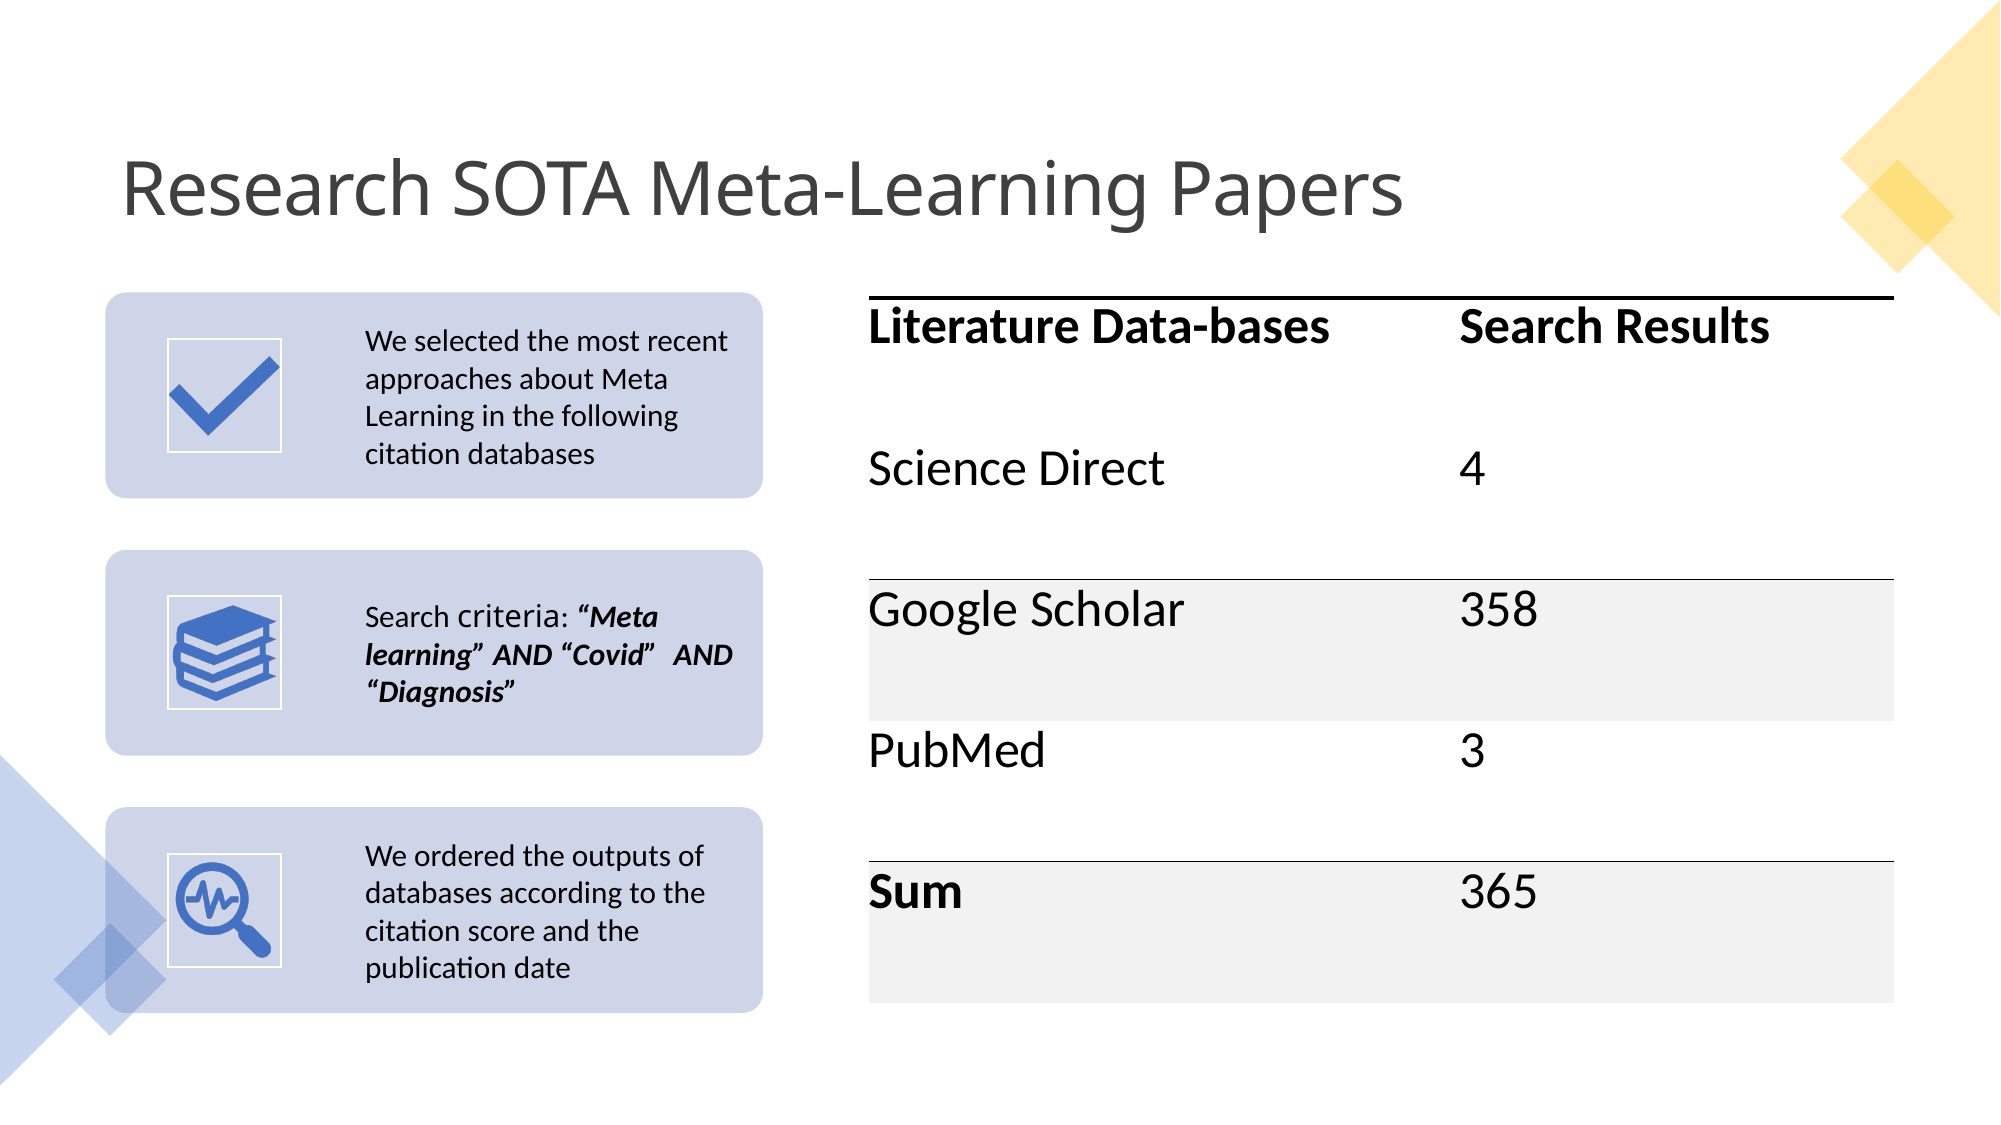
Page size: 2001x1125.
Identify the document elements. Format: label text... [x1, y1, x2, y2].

table_header Literature Data-bases [869, 300, 1459, 439]
table_cell 358 [1459, 580, 1894, 721]
table_cell Google Scholar [869, 580, 1459, 721]
table_cell PubMed [869, 721, 1459, 861]
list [105, 292, 763, 1014]
table_cell 365 [1459, 862, 1894, 1003]
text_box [0, 754, 167, 1086]
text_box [1840, 0, 2000, 318]
text_box [0, 0, 2000, 1125]
table_cell 4 [1459, 439, 1894, 579]
table_cell Sum [869, 862, 1459, 1003]
title Research SOTA Meta-Learning Papers [105, 52, 1840, 240]
table_cell Science Direct [869, 439, 1459, 579]
table_header Search Results [1459, 300, 1894, 439]
table_cell 3 [1459, 721, 1894, 861]
